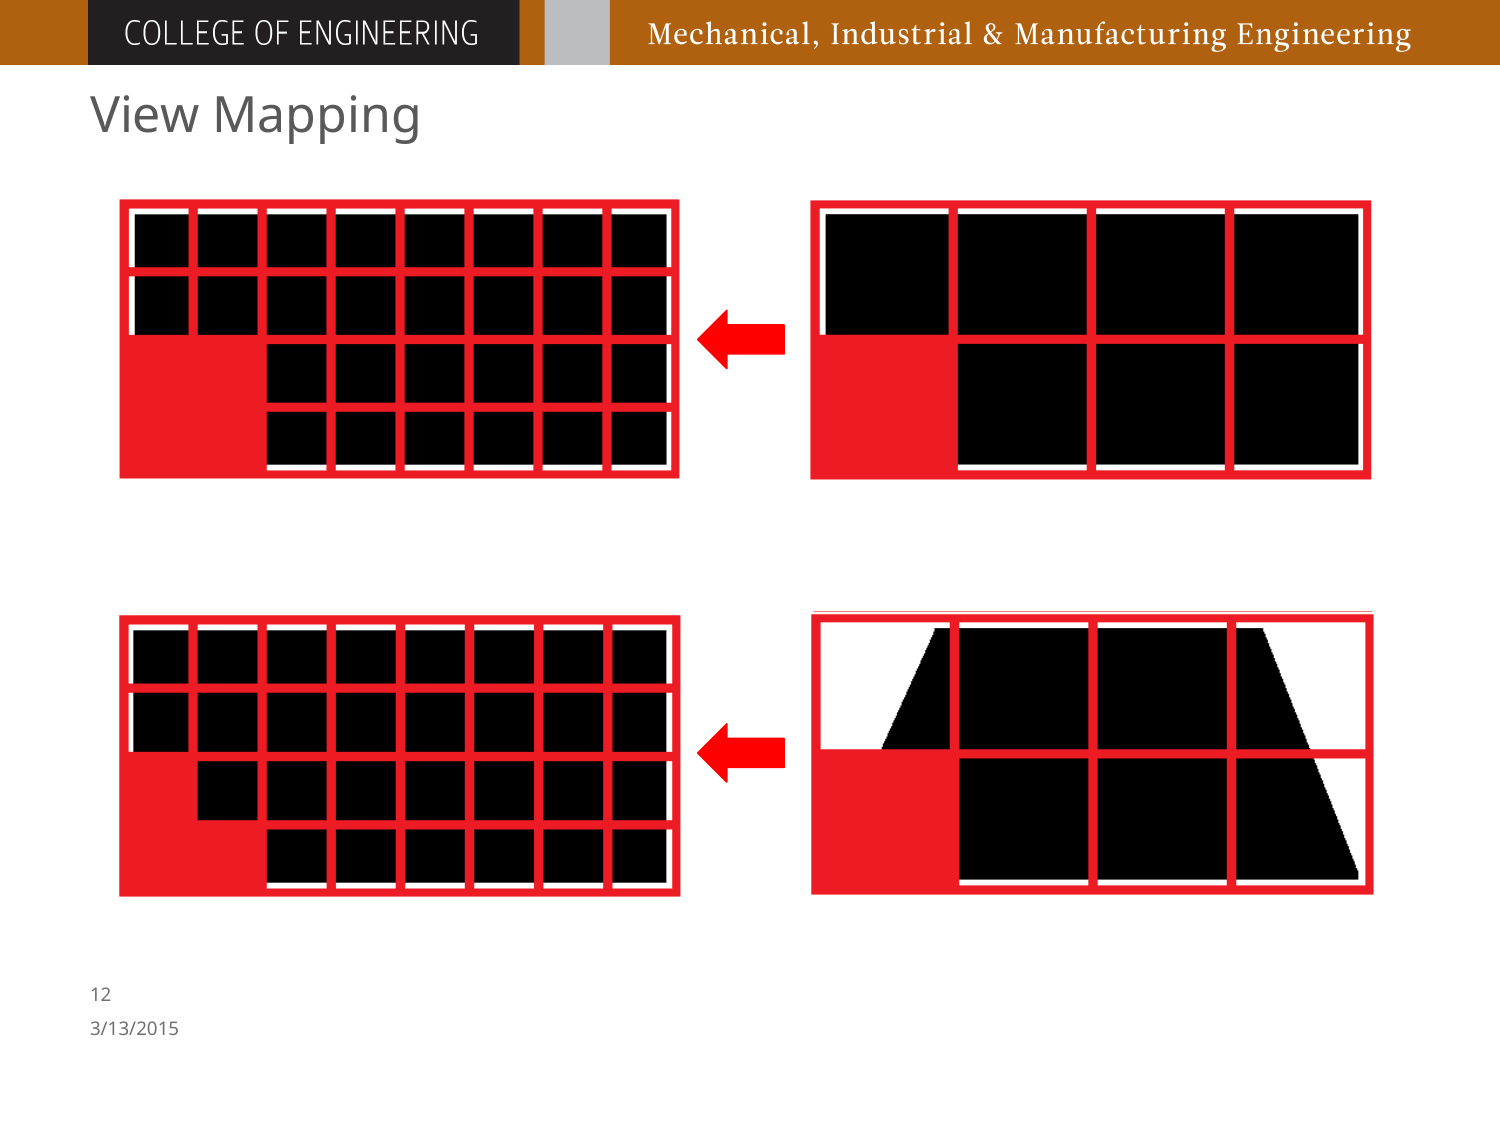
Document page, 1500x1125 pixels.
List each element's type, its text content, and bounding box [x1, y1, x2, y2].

title View Mapping [75, 75, 1425, 188]
picture [115, 610, 685, 899]
text_box [697, 310, 777, 369]
picture [0, 0, 1500, 65]
text_box [697, 723, 785, 783]
picture [808, 608, 1378, 898]
picture [783, 186, 1417, 507]
picture [115, 196, 685, 483]
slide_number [75, 1012, 375, 1043]
slide_number 11 [75, 982, 135, 1013]
